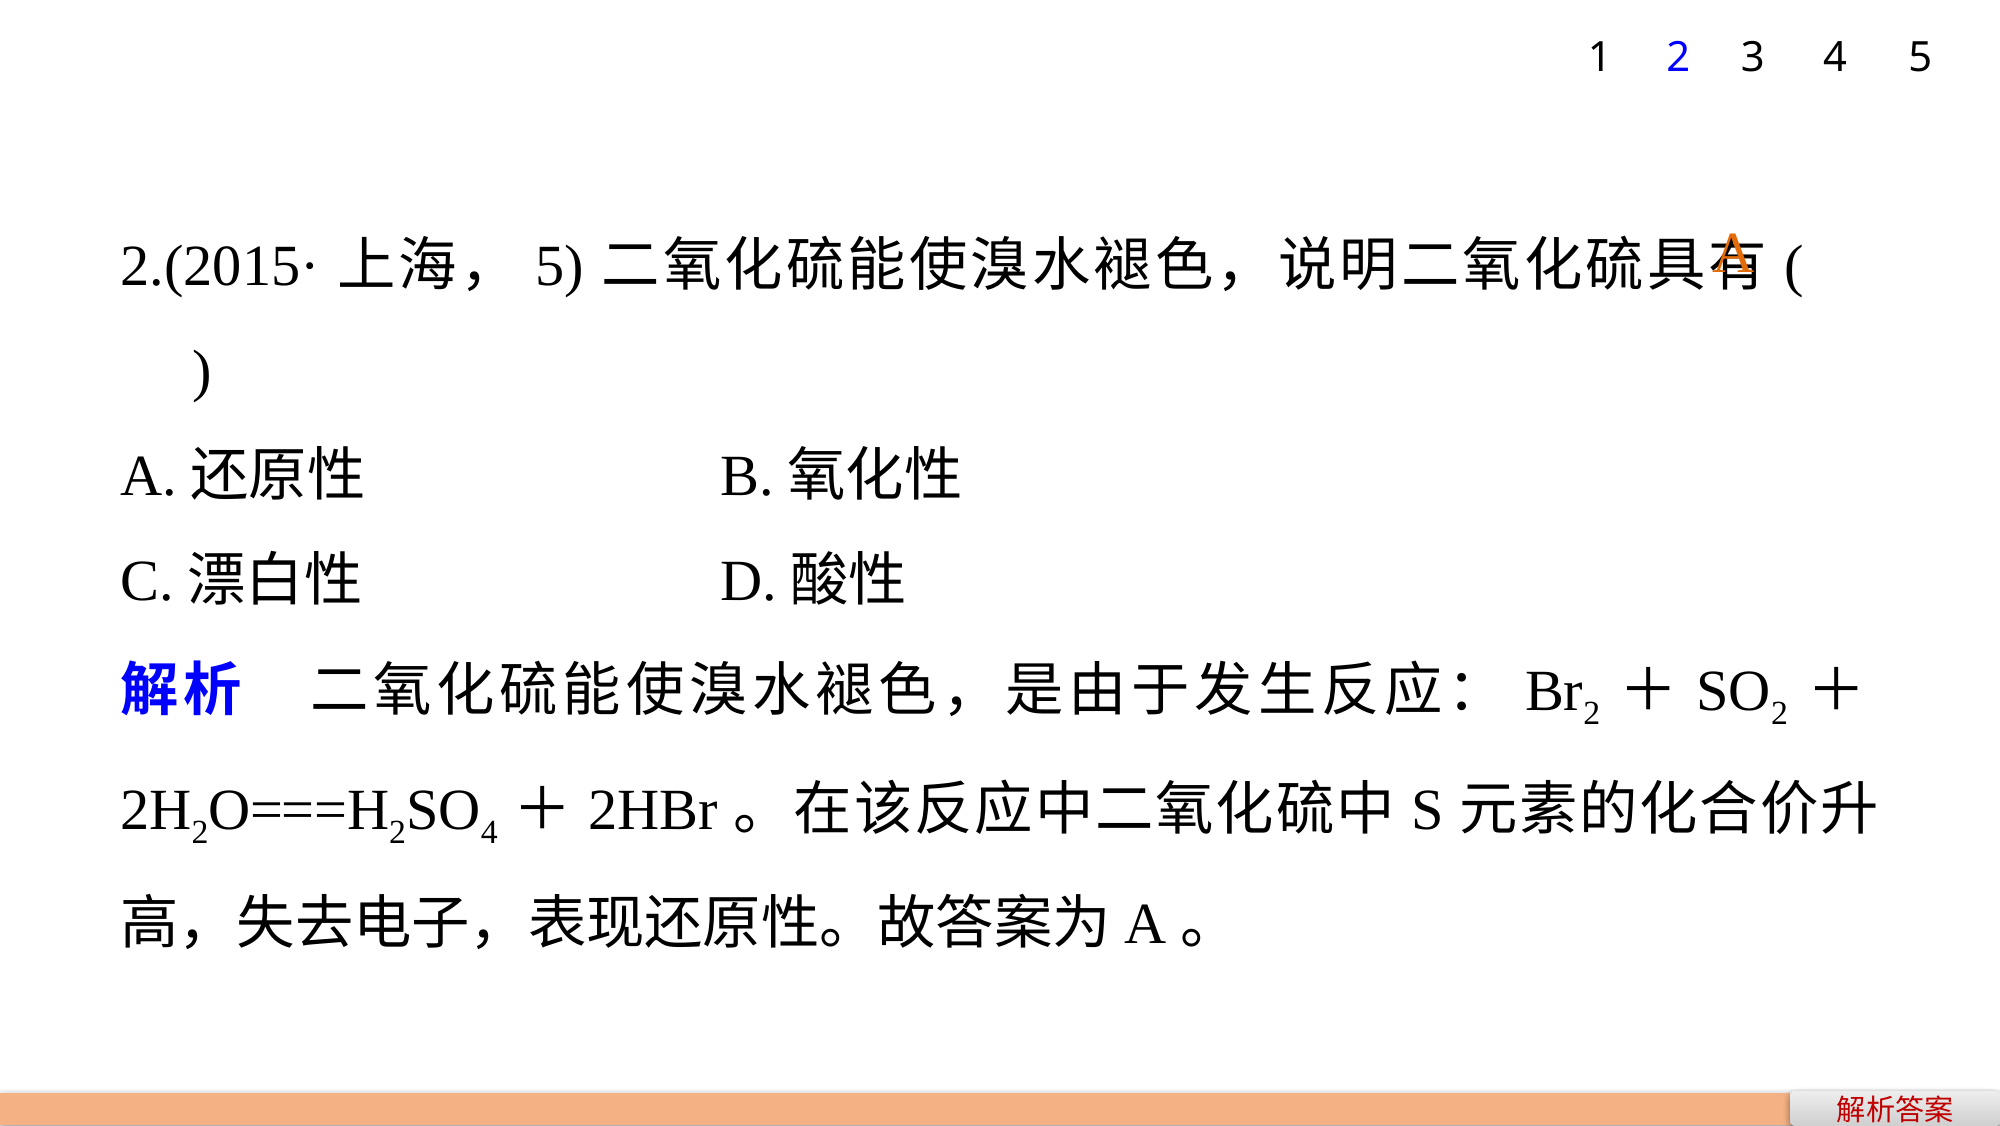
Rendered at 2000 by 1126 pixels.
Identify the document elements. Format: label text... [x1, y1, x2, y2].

text_box 2.(2015·上海，5)二氧化硫能使溴水褪色，说明二氧化硫具有( ) A.还原性 B.氧化性 C.漂白性 D.酸性 解析 二氧化硫能使溴水褪色，是由于发生反应：Br2＋SO2＋2H2O===H2SO4＋2HBr。在该反应中二氧化硫中S元素的化合价升高，失去电子，表现还原性。故答案为A。 [105, 184, 1894, 963]
text_box A [1697, 206, 1769, 292]
text_box 5 [1887, 7, 1953, 102]
text_box 2 [1649, 7, 1711, 102]
text_box [0, 1092, 1787, 1126]
text_box 解析答案 [1788, 1089, 2000, 1126]
text_box 1 [1566, 7, 1632, 102]
text_box 4 [1802, 7, 1868, 102]
text_box 3 [1727, 7, 1785, 102]
